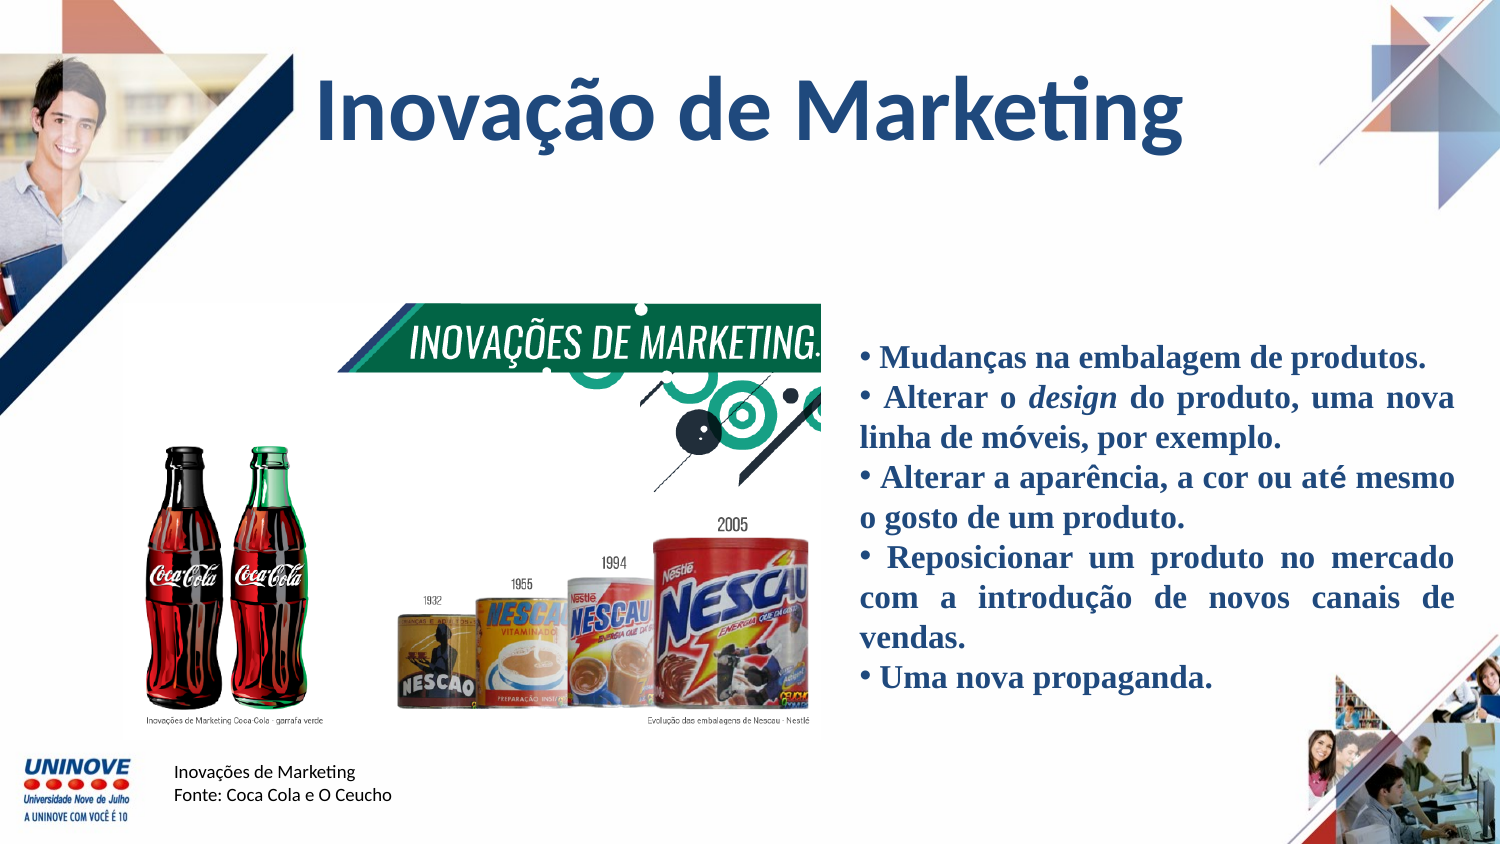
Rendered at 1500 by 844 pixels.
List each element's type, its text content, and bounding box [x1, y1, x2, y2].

picture [0, 0, 1500, 844]
text_box Mudanças na embalagem de produtos. Alterar o design do produto, uma nova linha de móveis, por exemplo. Alterar a aparência, a cor ou até mesmo o gosto de um produto. Reposicionar um produto no mercado com a introdução de novos canais de vendas. Uma nova propaganda. [844, 328, 1471, 703]
title Inovação de Marketing [74, 33, 1426, 175]
text_box Inovações de Marketing Fonte: Coca Cola e O Ceucho [159, 752, 573, 813]
